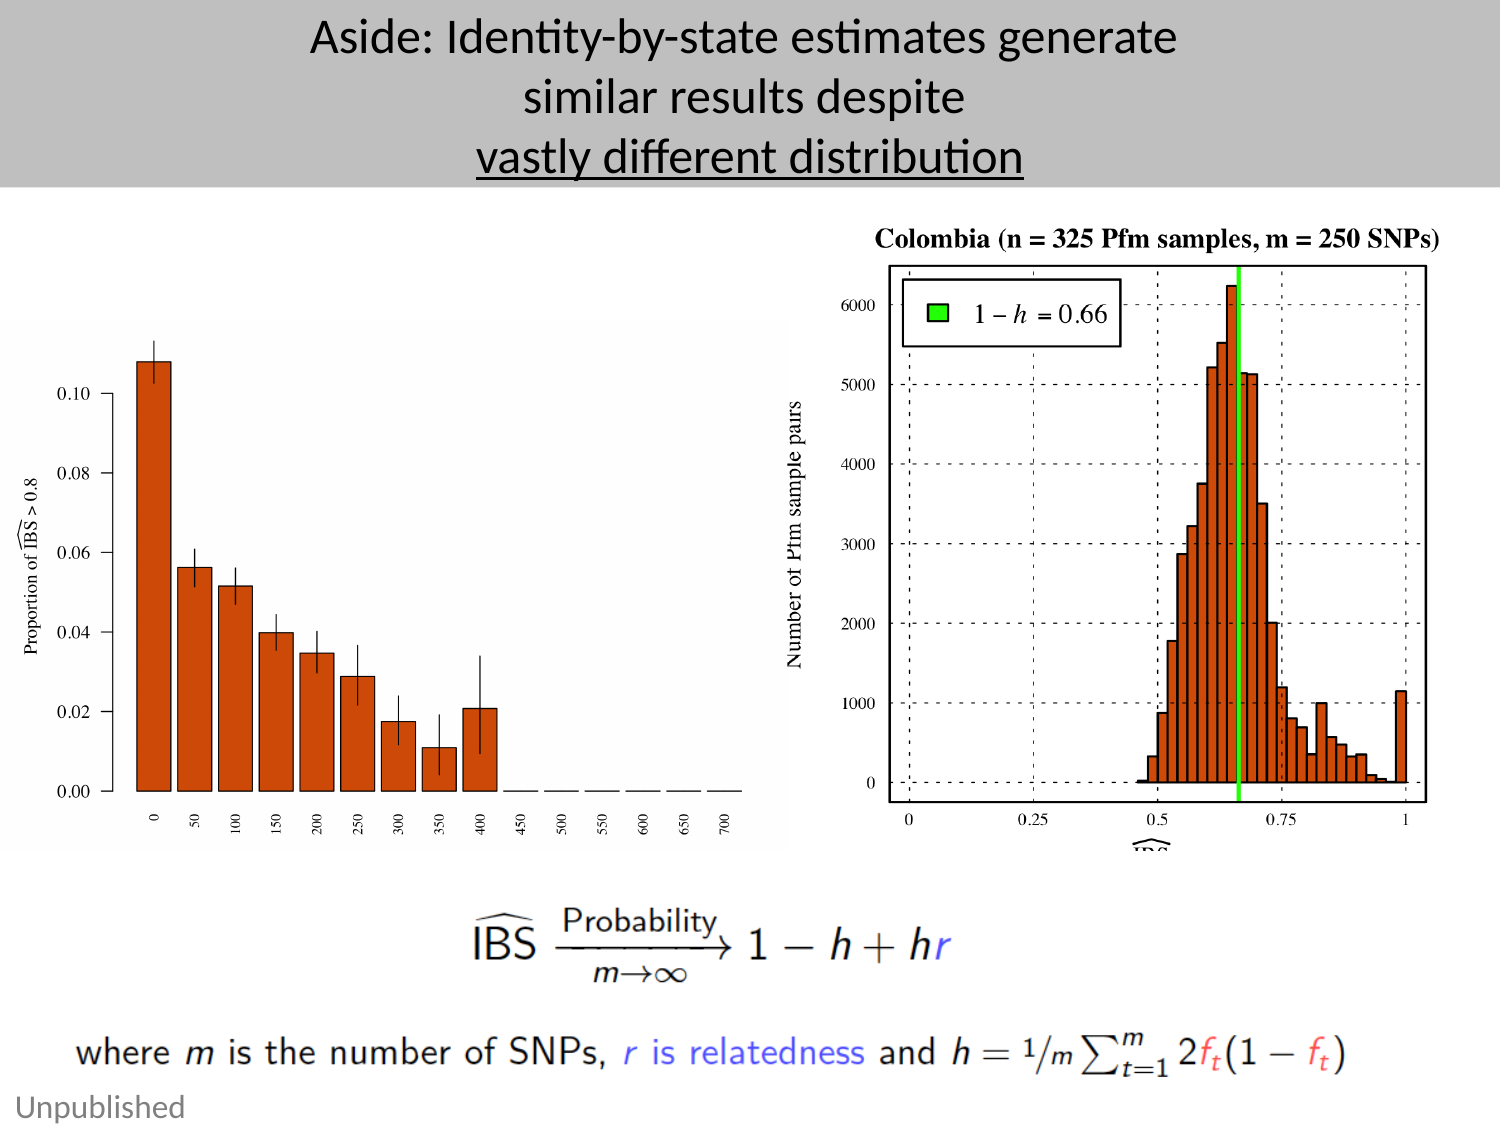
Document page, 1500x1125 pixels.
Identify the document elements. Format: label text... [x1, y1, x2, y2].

title Aside: Identity-by-state estimates generate similar results despite vastly different distribution [0, 0, 1500, 188]
picture [0, 210, 1500, 1125]
